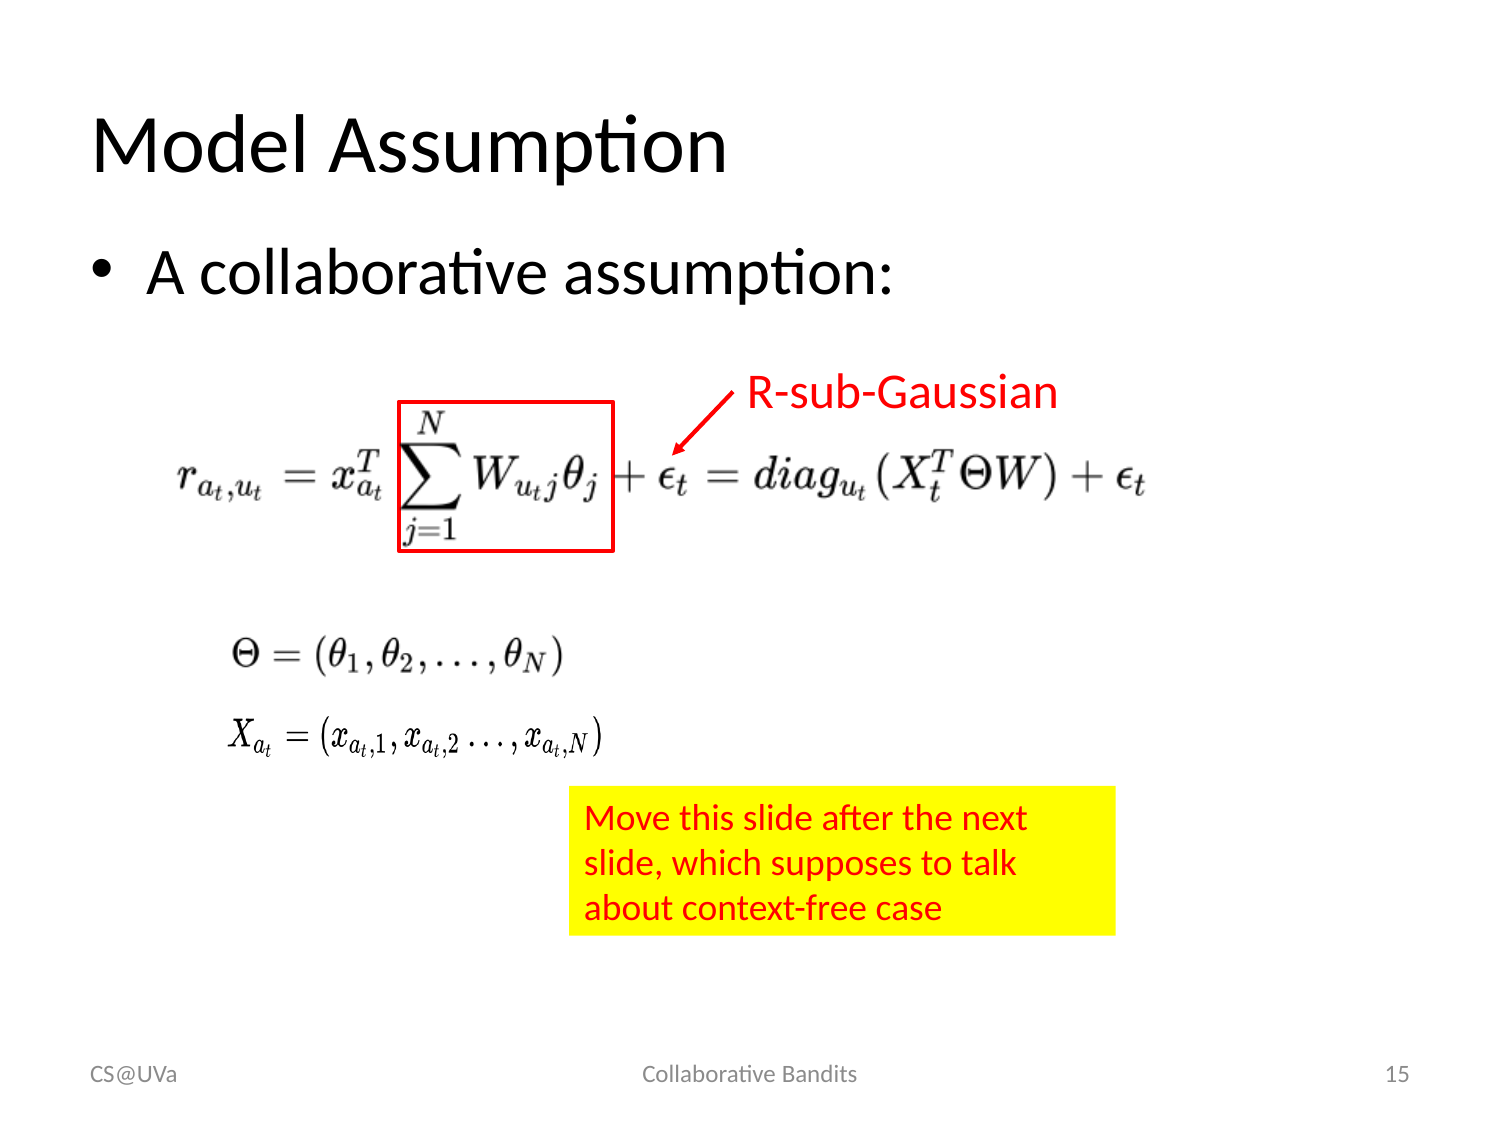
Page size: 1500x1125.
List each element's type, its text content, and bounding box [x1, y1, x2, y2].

slide_number CS@UVa [75, 1042, 425, 1103]
footer Collaborative Bandits [512, 1042, 988, 1103]
text_box [397, 400, 615, 405]
picture [170, 406, 1155, 551]
text_box Move this slide after the next slide, which supposes to talk about context-free case [569, 785, 1116, 936]
text_box R-sub-Gaussian [732, 350, 1348, 426]
list A collaborative assumption: [75, 219, 1425, 963]
title Model Assumption [75, 45, 1425, 219]
picture [218, 711, 612, 759]
picture [226, 631, 570, 678]
slide_number 14 [1074, 1042, 1425, 1103]
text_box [671, 391, 734, 456]
